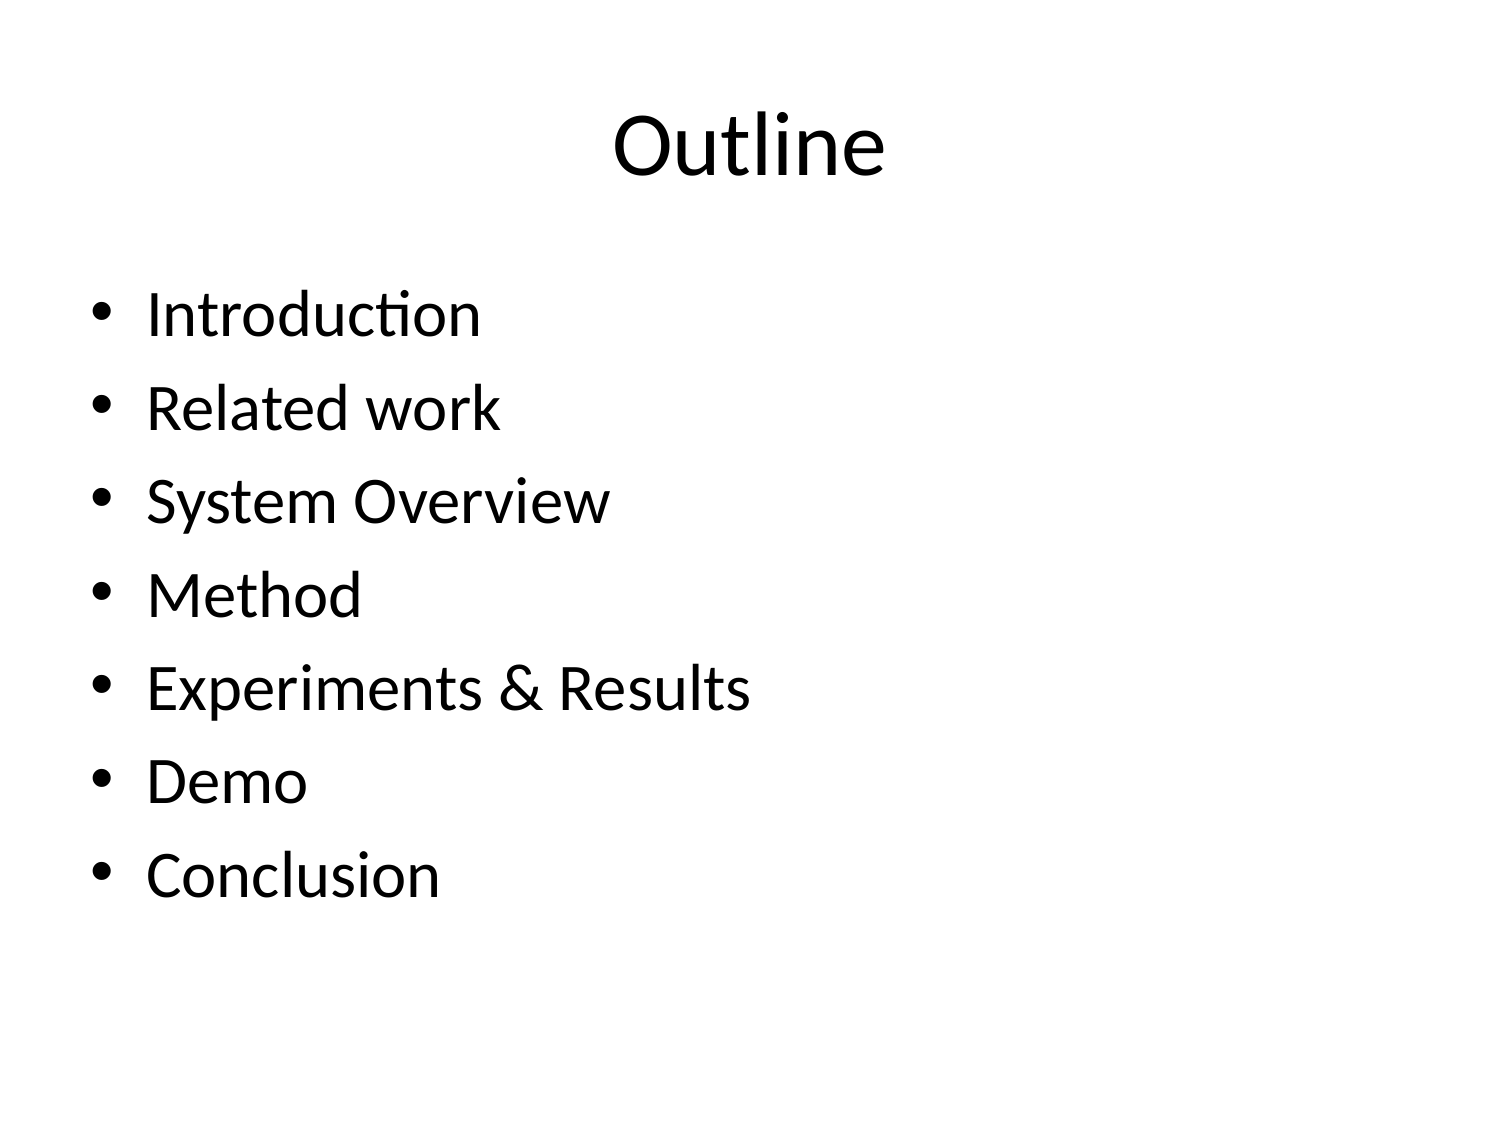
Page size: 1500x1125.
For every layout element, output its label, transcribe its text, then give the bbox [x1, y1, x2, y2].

title Outline [75, 45, 1425, 233]
list Introduction Related work System Overview Method Experiments & Results Demo Conclusion [75, 262, 1425, 1005]
